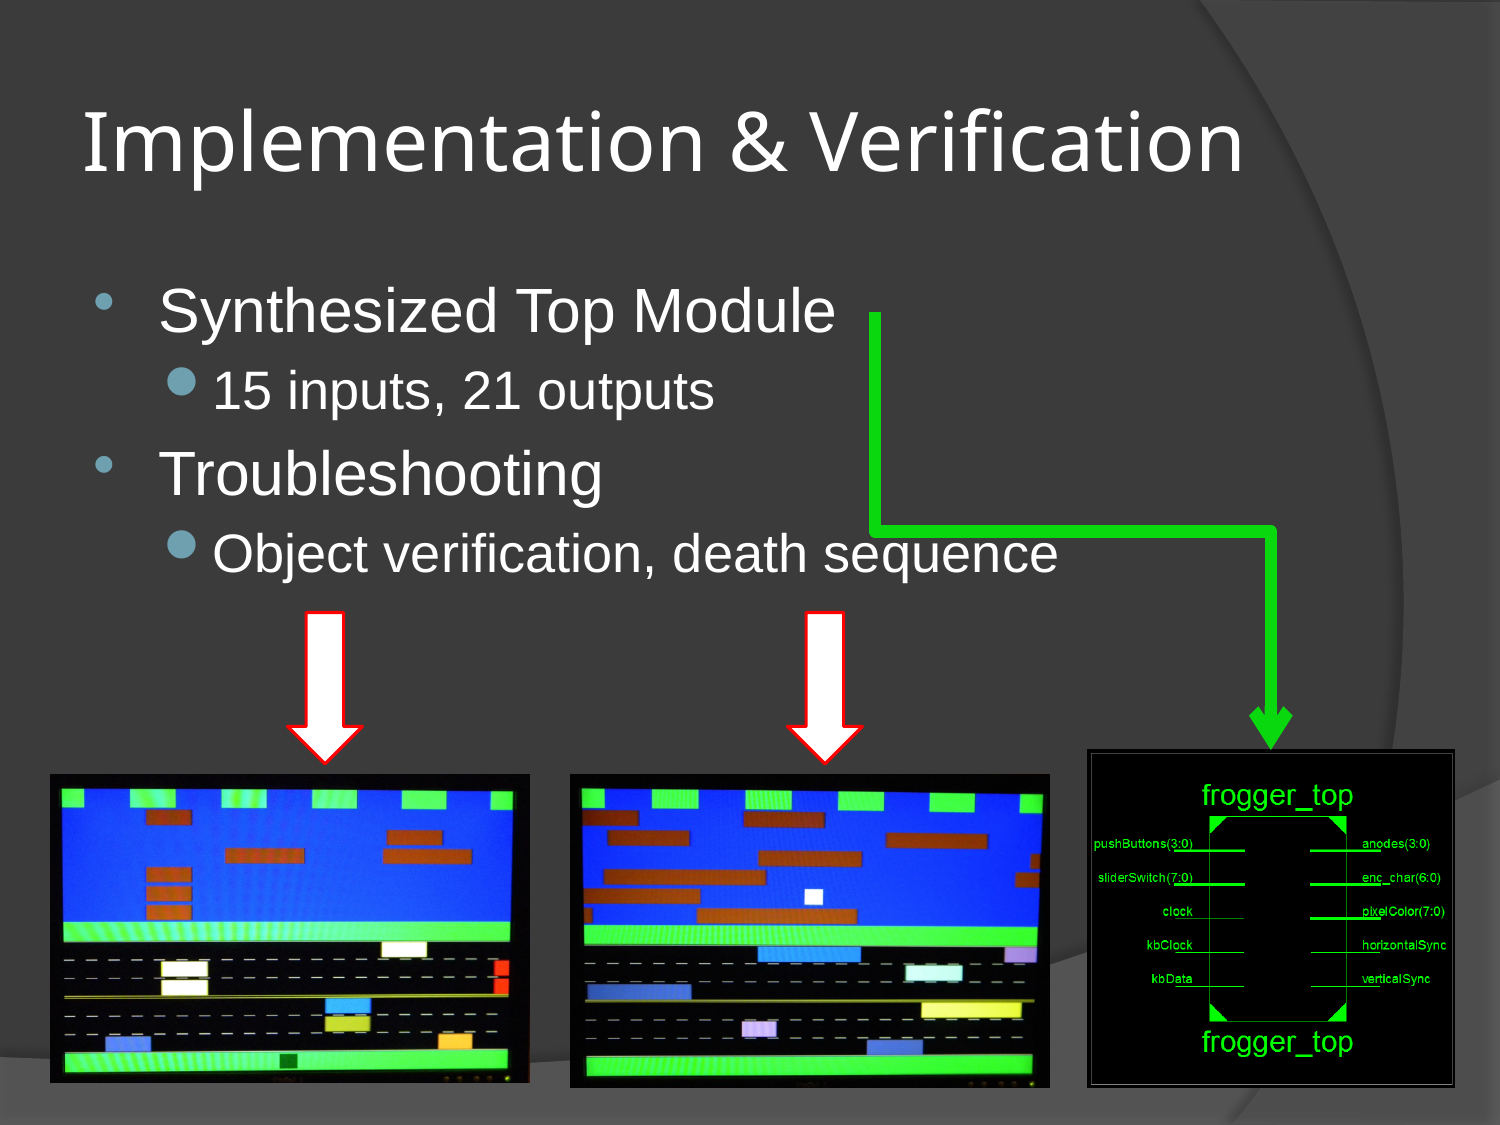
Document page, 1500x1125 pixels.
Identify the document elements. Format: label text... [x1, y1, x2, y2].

text_box [785, 610, 851, 765]
picture [1087, 749, 1455, 1088]
list Synthesized Top Module 15 inputs, 21 outputs Troubleshooting Object verification, death sequence [75, 262, 1300, 1005]
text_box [853, 332, 1292, 730]
title Implementation & Verification [75, 45, 1300, 233]
picture [569, 774, 1051, 1088]
text_box [285, 610, 364, 765]
picture [49, 774, 531, 1083]
